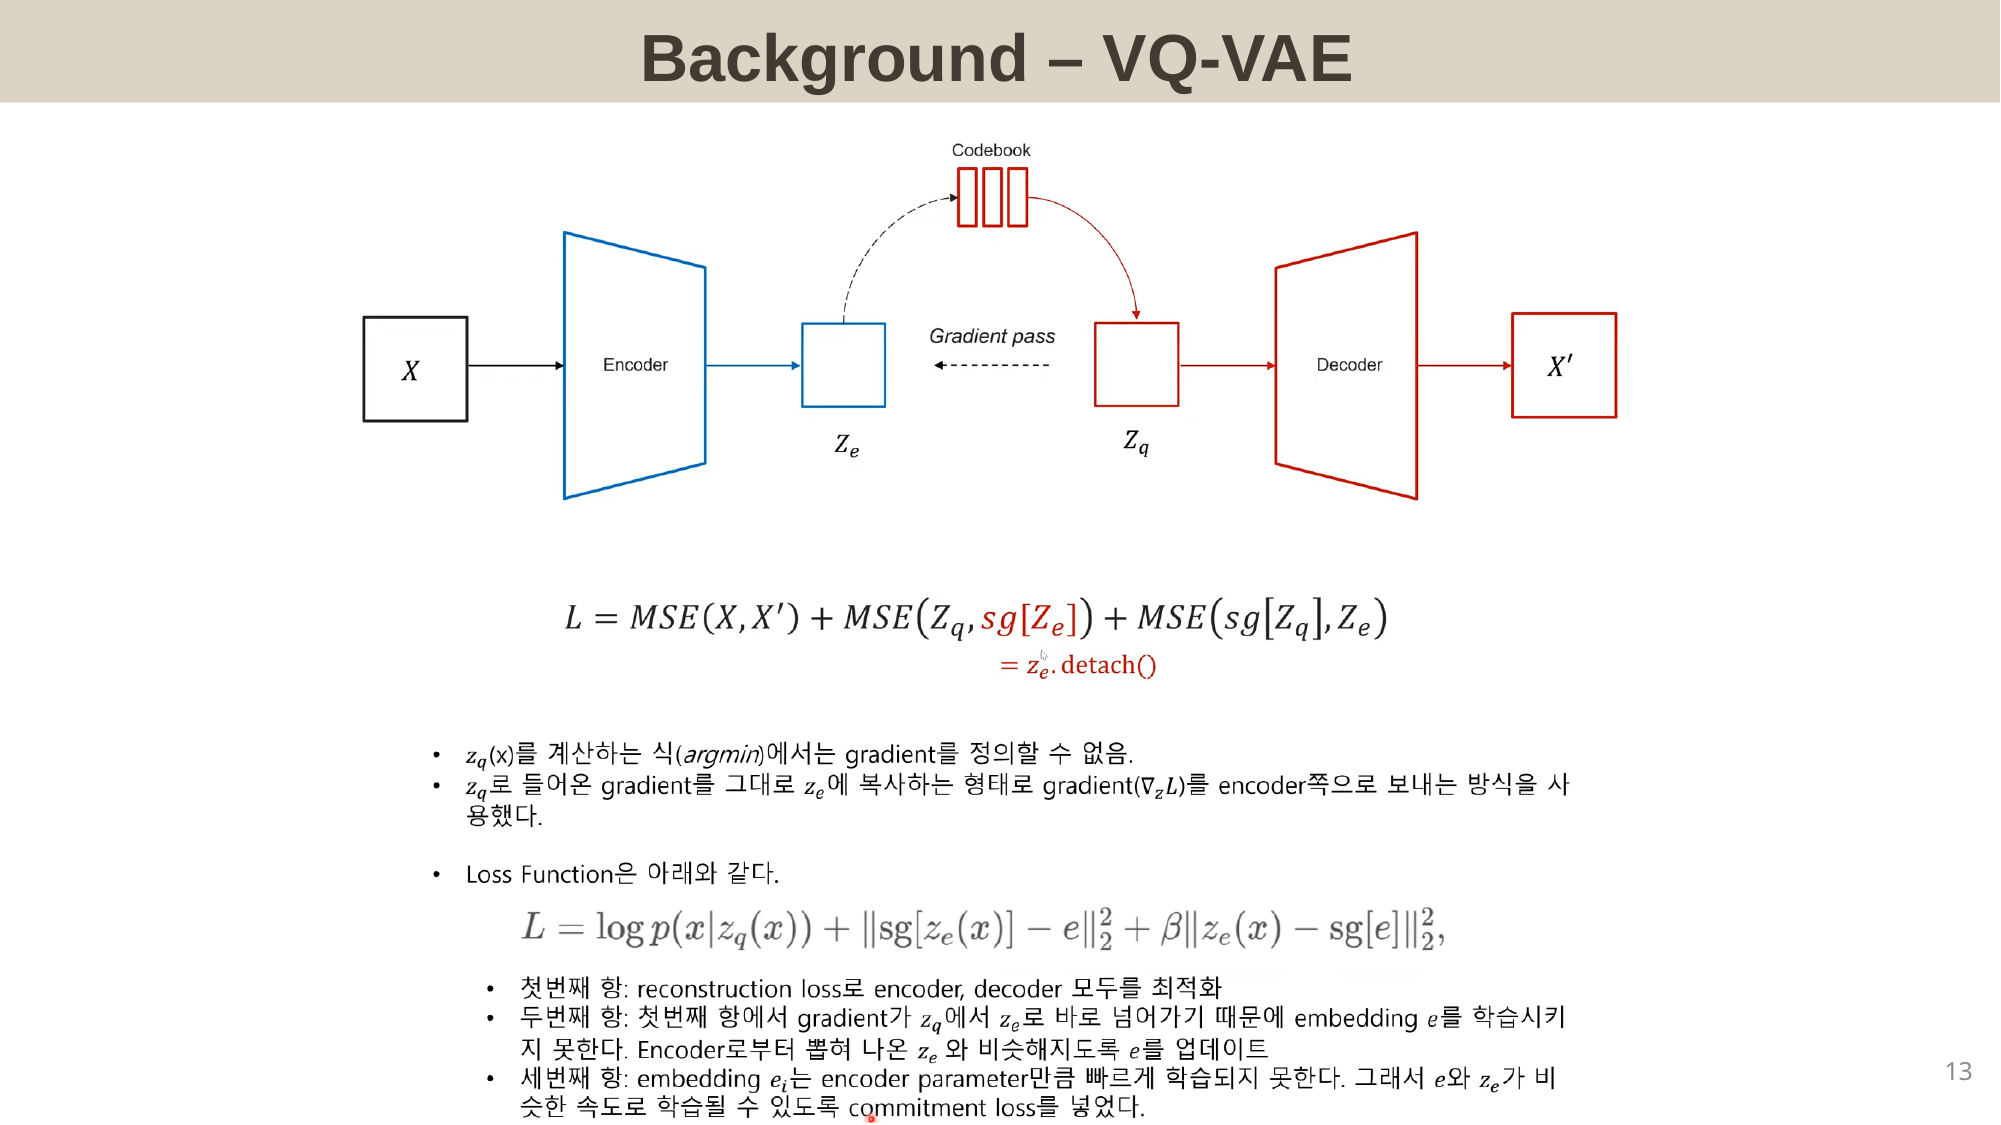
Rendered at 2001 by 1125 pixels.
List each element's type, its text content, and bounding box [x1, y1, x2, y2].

slide_number 13 [1581, 1042, 1989, 1103]
picture [350, 110, 1650, 684]
picture [419, 730, 1581, 1123]
text_box Background – VQ-VAE [0, 0, 2000, 103]
